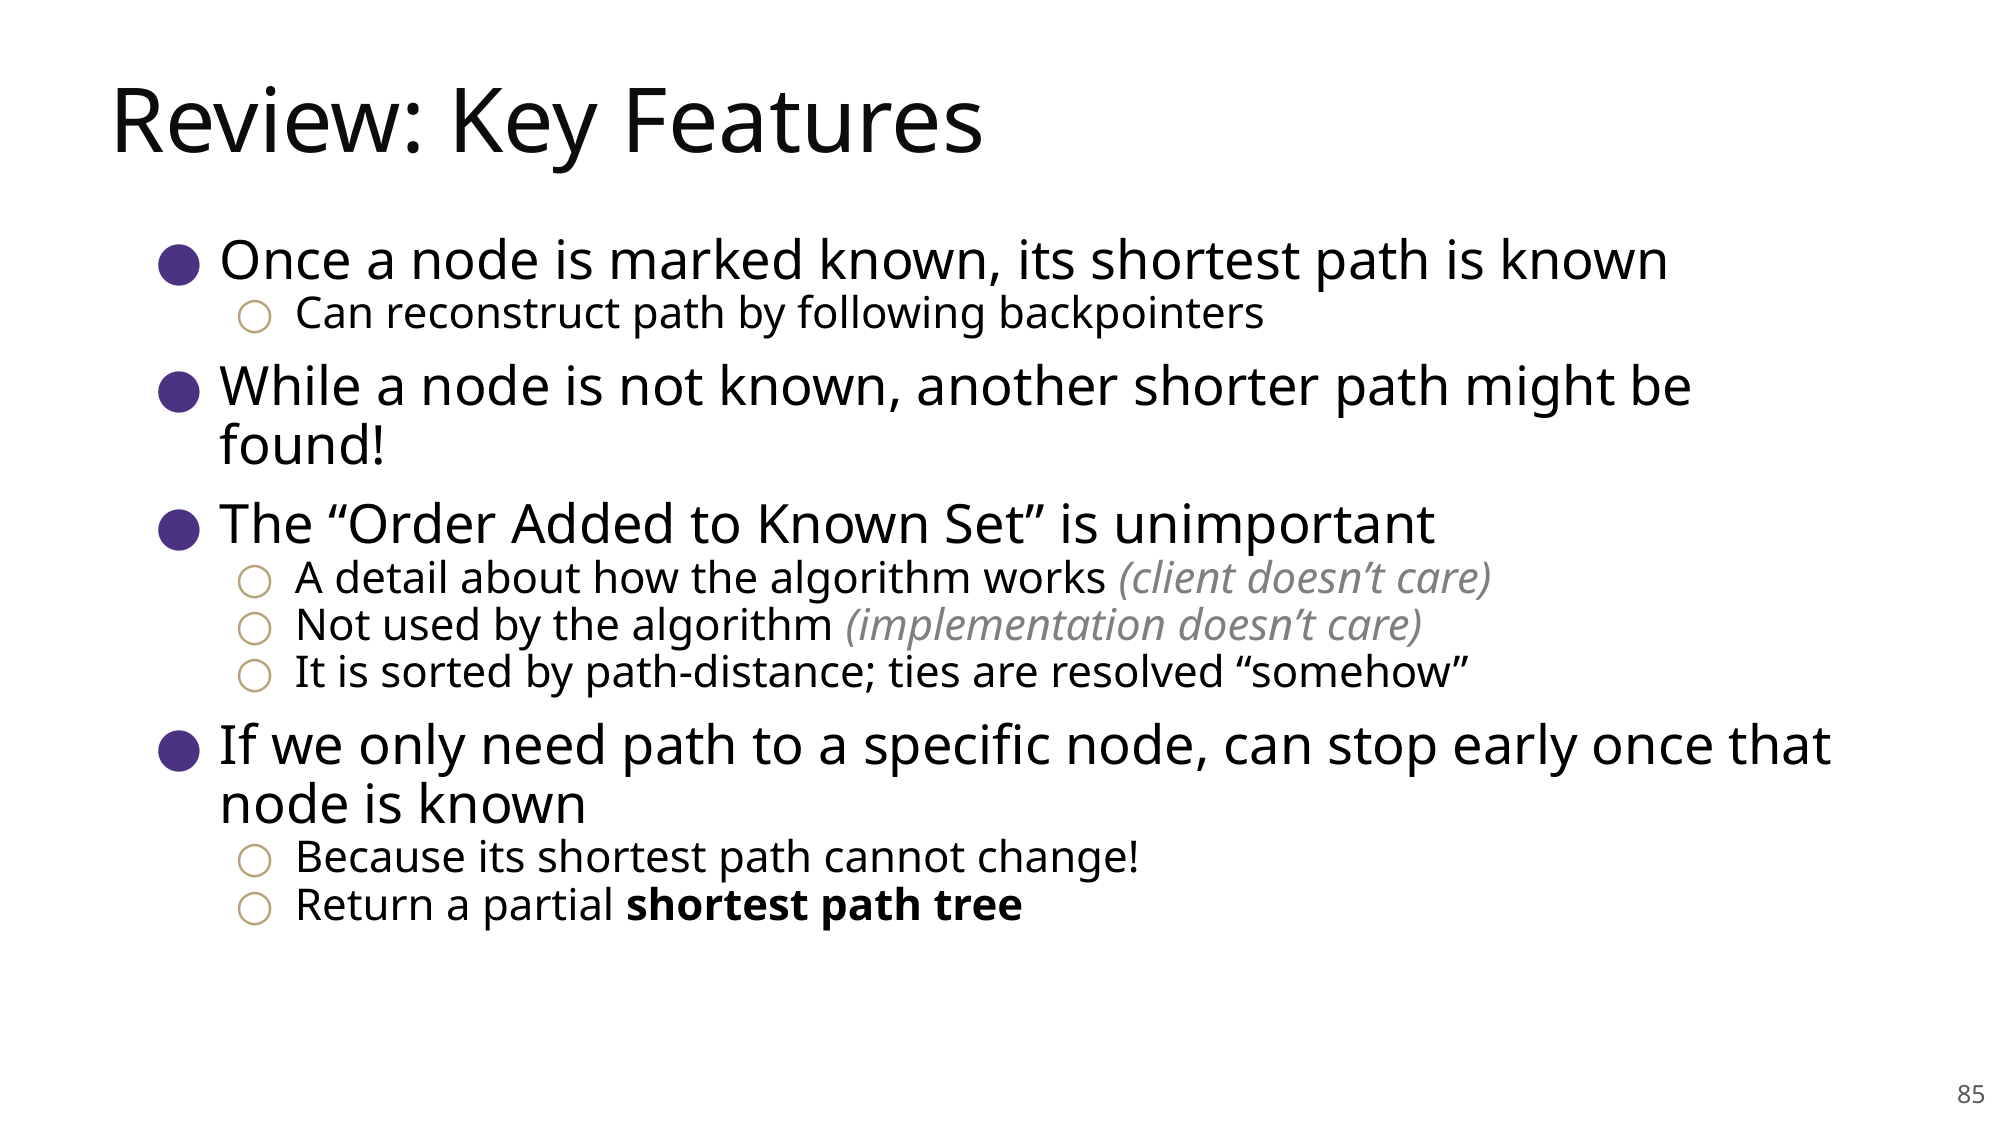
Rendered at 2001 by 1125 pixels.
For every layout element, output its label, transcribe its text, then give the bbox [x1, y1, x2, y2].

list Once a node is marked known, its shortest path is known Can reconstruct path by following backpointers While a node is not known, another shorter path might be found! The “Order Added to Known Set” is unimportant A detail about how the algorithm works (client doesn’t care) Not used by the algorithm (implementation doesn’t care) It is sorted by path-distance; ties are resolved “somehow” If we only need path to a specific node, can stop early once that node is known Because its shortest path cannot change! Return a partial shortest path tree [137, 224, 1863, 1098]
title Review: Key Features [94, 43, 1930, 210]
